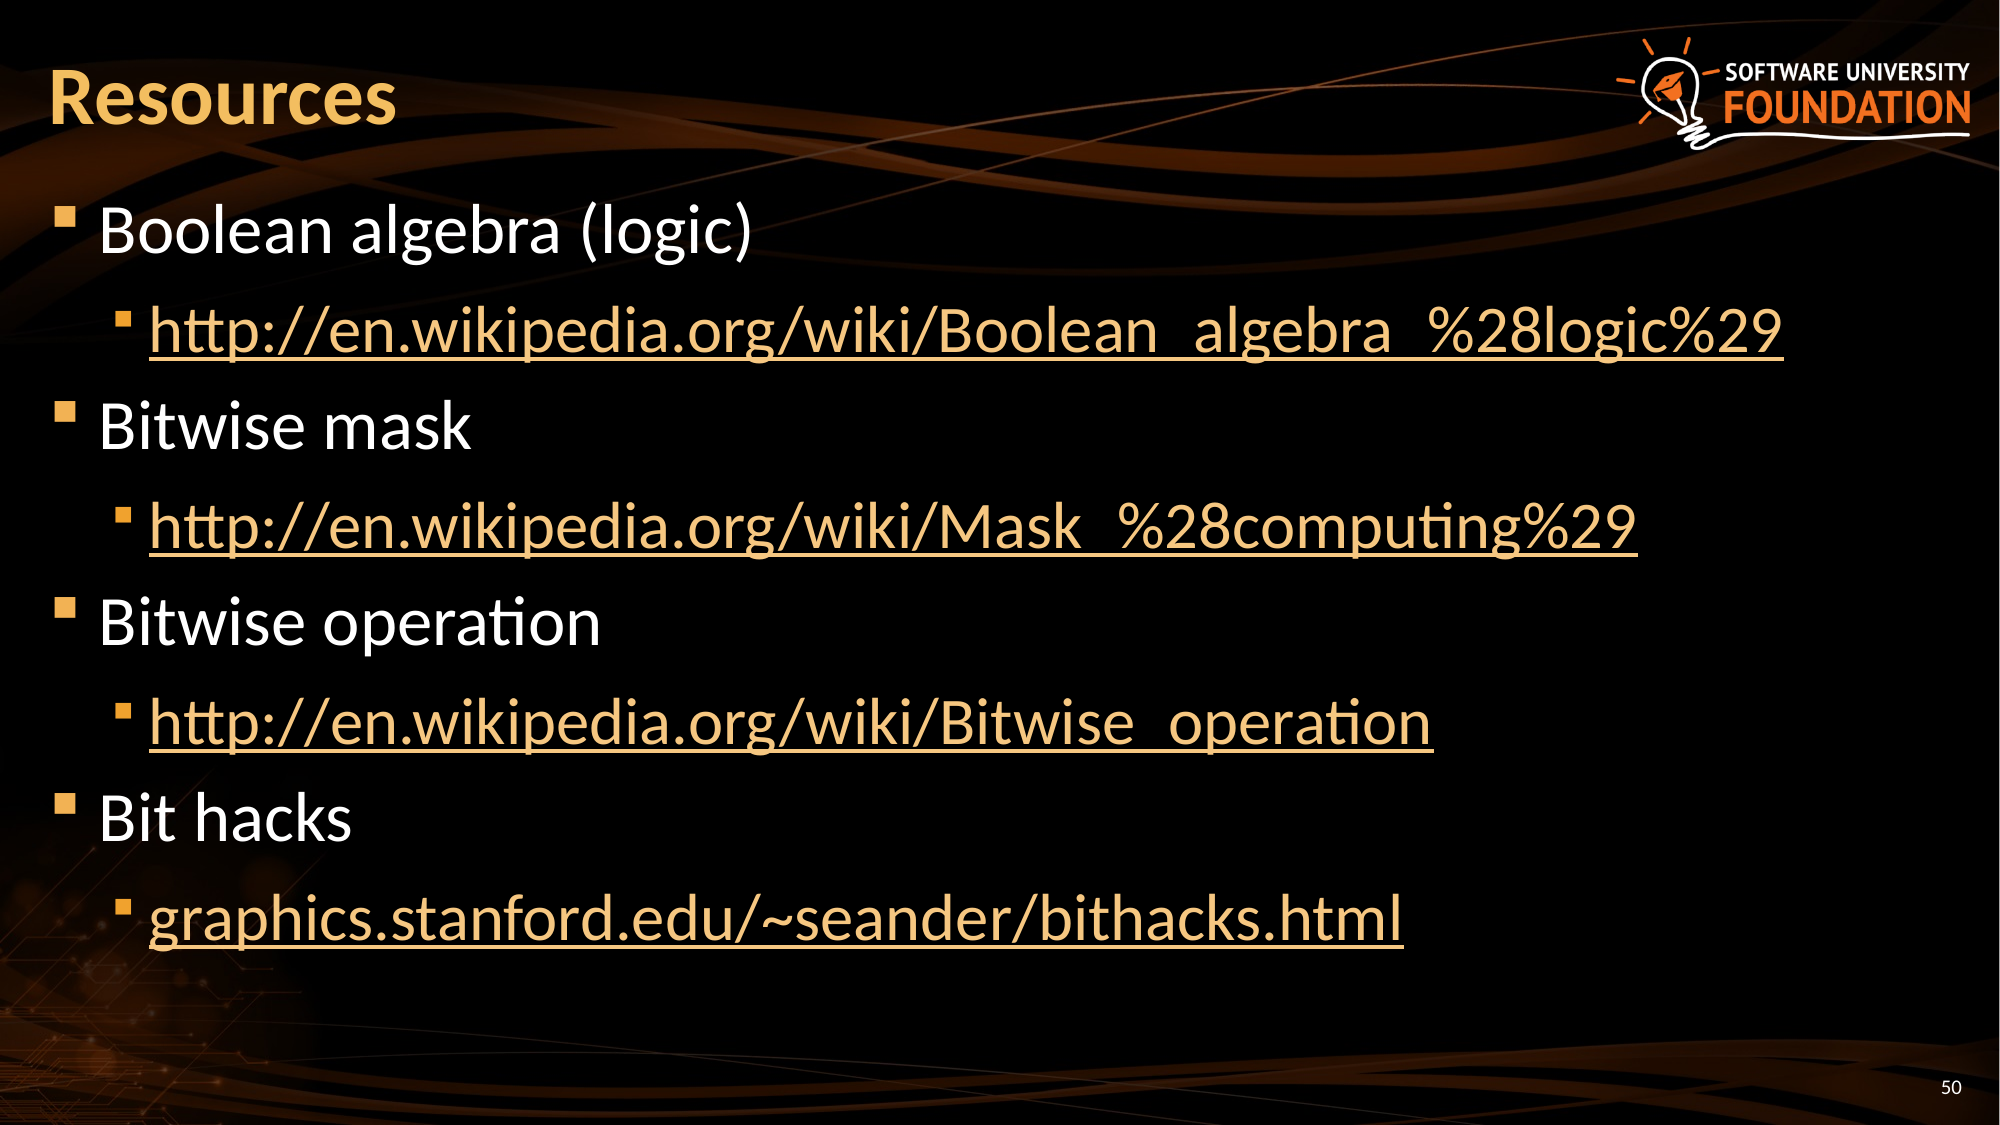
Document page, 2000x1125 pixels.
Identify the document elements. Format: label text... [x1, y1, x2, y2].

picture [0, 0, 2000, 1125]
list Boolean algebra (logic) http://en.wikipedia.org/wiki/Boolean_algebra_%28logic%29 Bitwise mask http://en.wikipedia.org/wiki/Mask_%28computing%29 Bitwise operation http://en.wikipedia.org/wiki/Bitwise_operation Bit hacks graphics.stanford.edu/~seander/bithacks.html [31, 188, 1968, 1103]
title Resources [30, 6, 1602, 189]
